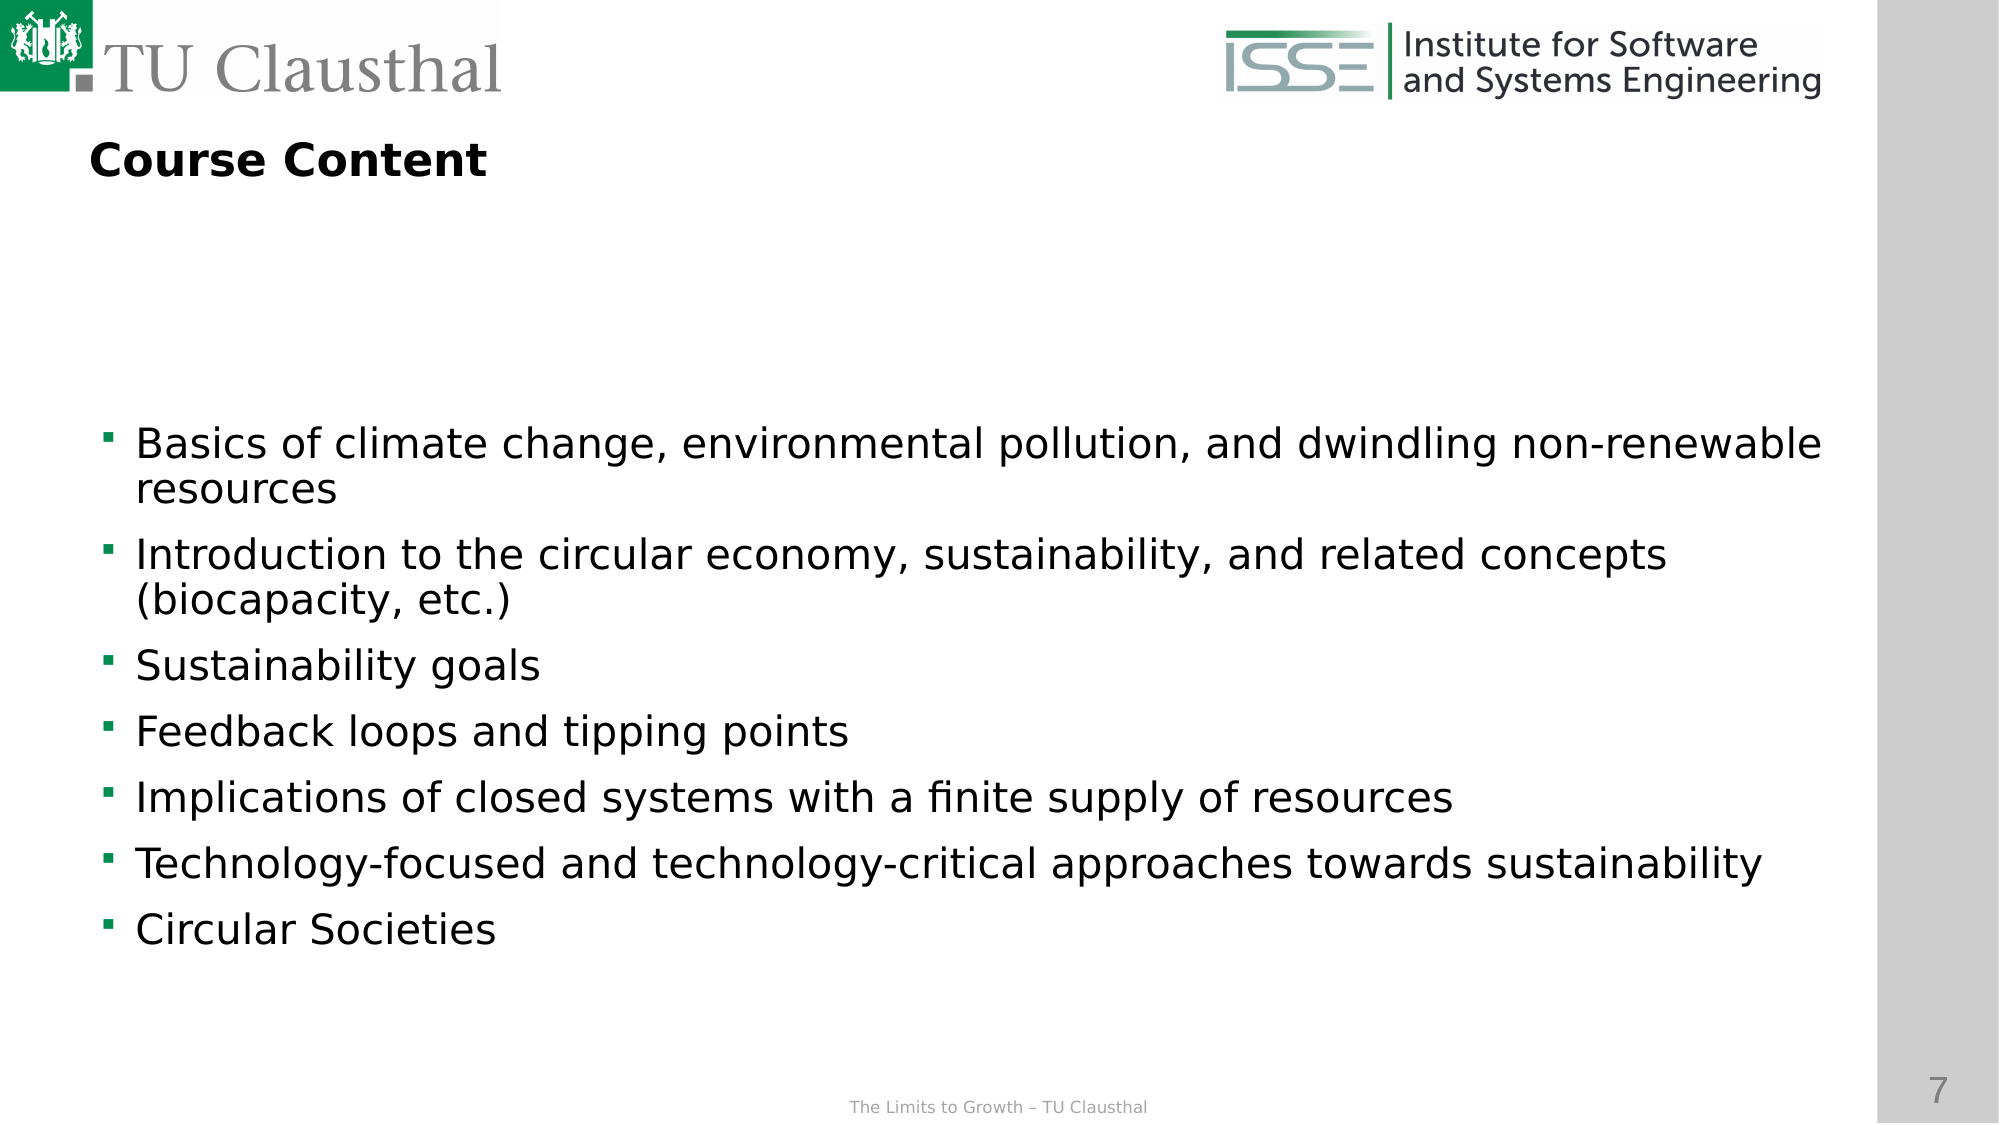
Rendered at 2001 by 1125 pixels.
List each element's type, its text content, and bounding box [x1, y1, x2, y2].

text_box [74, 280, 1422, 993]
text_box Basics of climate change, environmental pollution, and dwindling non-renewable resources Introduction to the circular economy, sustainability, and related concepts (biocapacity, etc.) Sustainability goals Feedback loops and tipping points Implications of closed systems with a finite supply of resources Technology-focused and technology-critical approaches towards sustainability Circular Societies [99, 290, 1836, 1086]
picture [1218, 22, 1826, 106]
text_box Course Content [89, 118, 1787, 199]
picture [0, 0, 501, 92]
